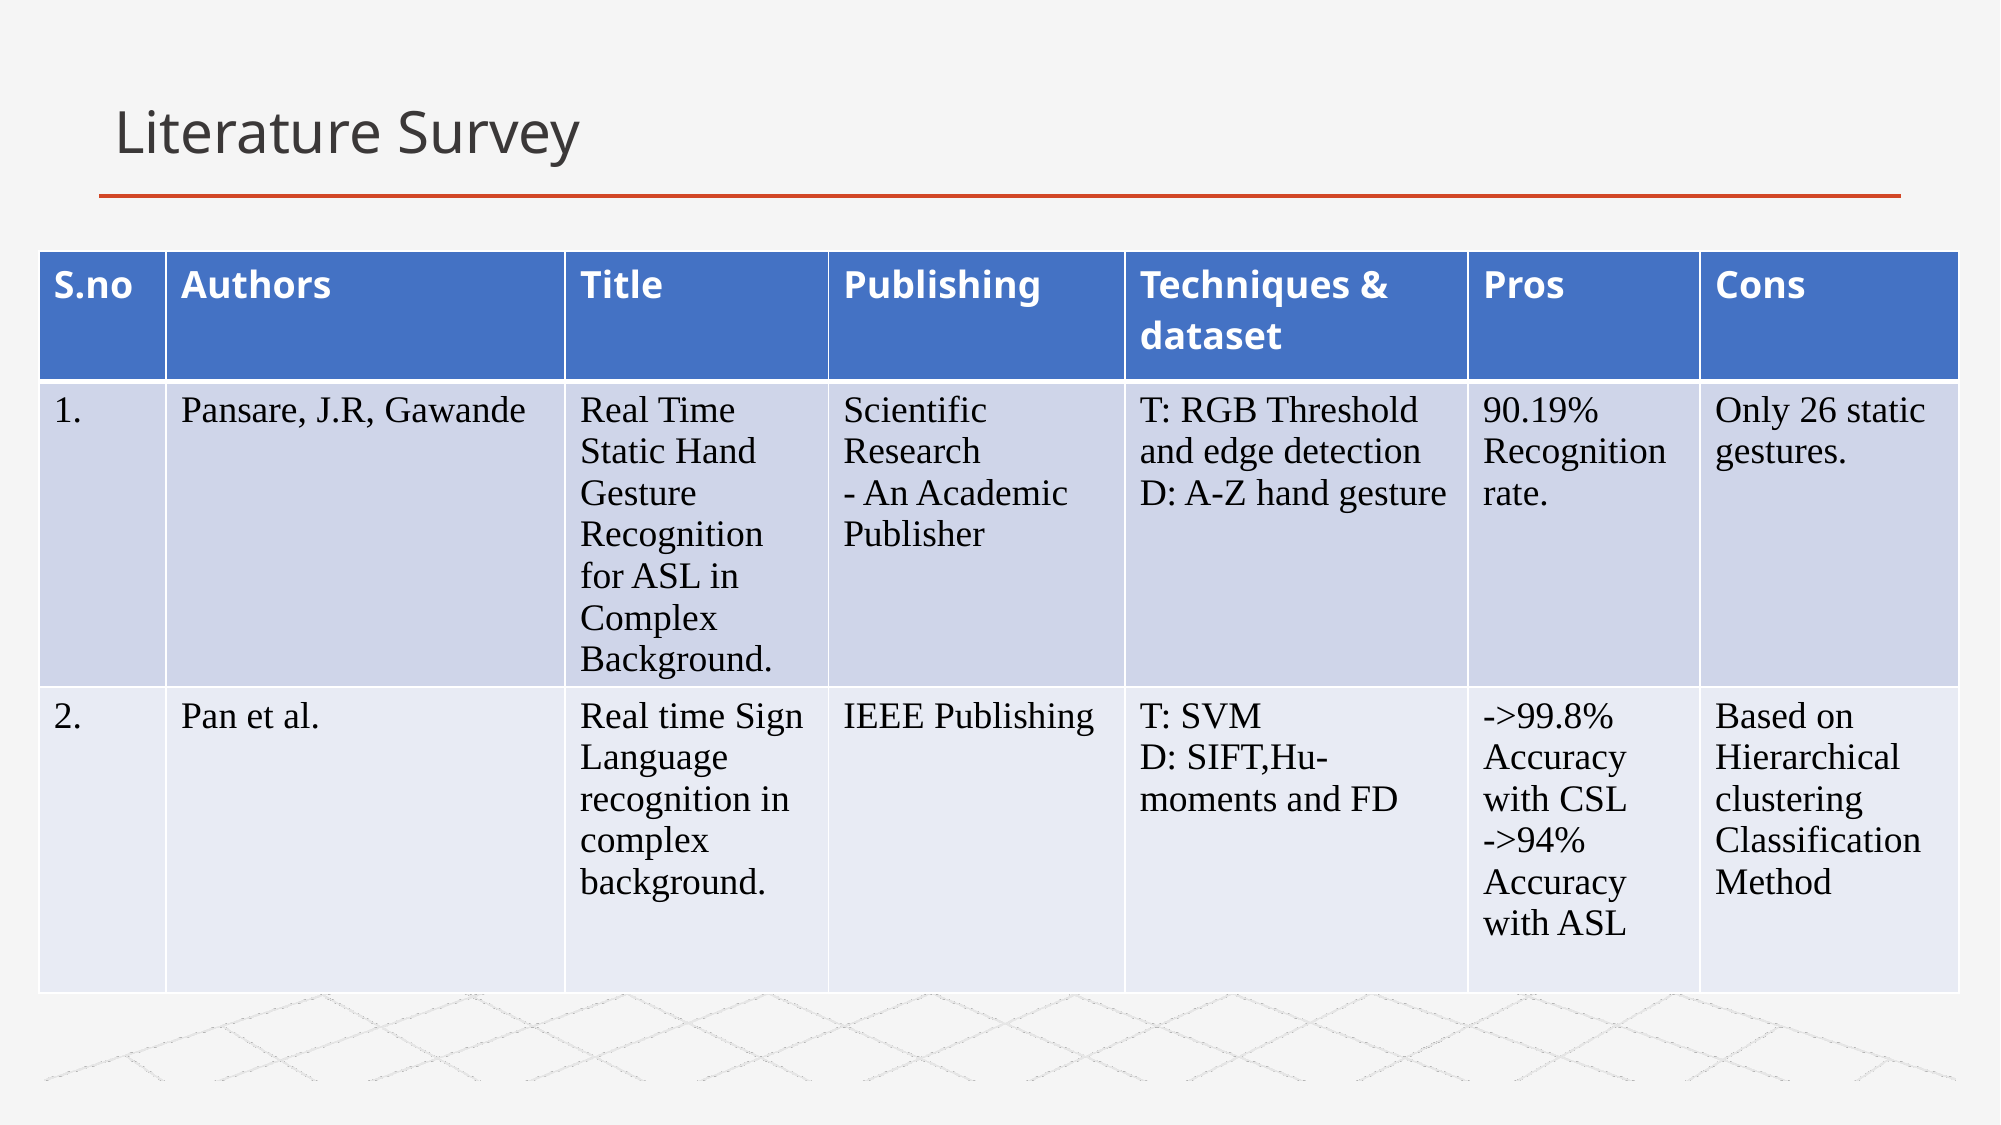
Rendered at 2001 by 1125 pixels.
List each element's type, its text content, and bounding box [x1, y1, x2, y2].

table_cell IEEE Publishing [829, 688, 1124, 992]
table_cell Only 26 static gestures. [1701, 384, 1958, 686]
table_header Publishing [829, 252, 1124, 379]
table_cell ->99.8% Accuracy with CSL ->94% Accuracy with ASL [1469, 688, 1699, 992]
table_header Techniques & dataset [1126, 252, 1467, 379]
table_cell 90.19% Recognition rate. [1469, 384, 1699, 686]
table_cell Real time Sign Language recognition in complex background. [566, 688, 828, 992]
table_header Authors [167, 252, 564, 379]
table_header Title [566, 252, 828, 379]
table_cell T: RGB Threshold and edge detection D: A-Z hand gesture [1126, 384, 1467, 686]
table_cell Based on Hierarchical clustering Classification Method [1701, 688, 1958, 992]
table_cell Real Time Static Hand Gesture Recognition for ASL in Complex Background. [566, 384, 828, 686]
table_cell T: SVM D: SIFT,Hu-moments and FD [1126, 688, 1467, 992]
table_header S.no [40, 252, 165, 379]
title Literature Survey [99, 73, 1901, 197]
table_cell Pan et al. [167, 688, 564, 992]
table_cell 2. [40, 688, 165, 992]
table_cell 1. [40, 384, 165, 686]
table_header Pros [1469, 252, 1699, 379]
table_header Cons [1701, 252, 1958, 379]
table_cell Pansare, J.R, Gawande [167, 384, 564, 686]
picture [44, 994, 1956, 1081]
table_cell Scientific Research - An Academic Publisher [829, 384, 1124, 686]
